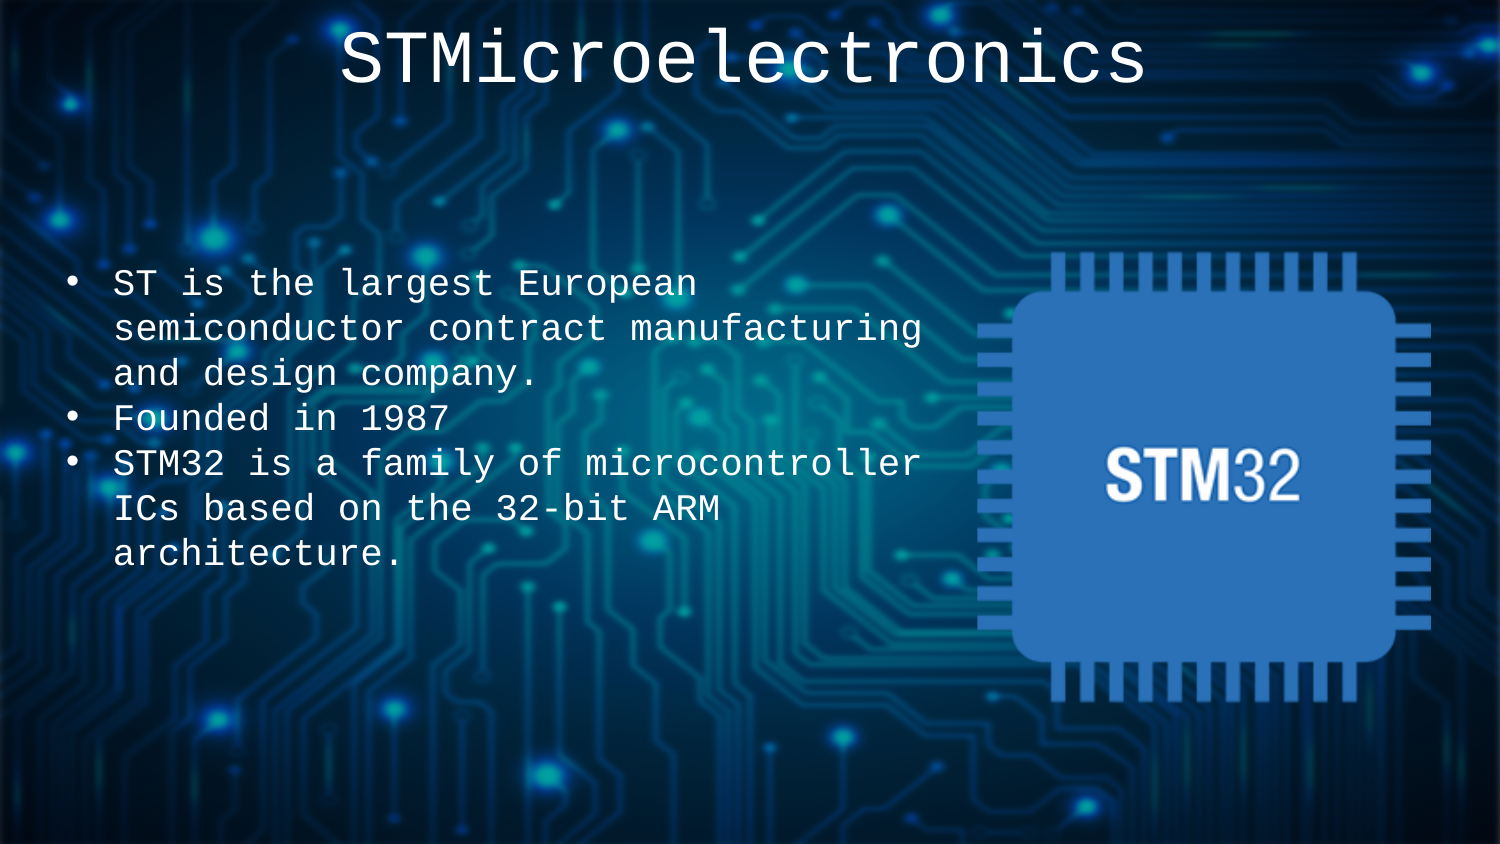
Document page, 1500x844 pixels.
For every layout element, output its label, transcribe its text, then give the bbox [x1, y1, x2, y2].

text_box ST is the largest European semiconductor contract manufacturing and design company. Founded in 1987 STM32 is a family of microcontroller ICs based on the 32-bit ARM architecture. [51, 250, 978, 581]
text_box STMicroelectronics [325, 0, 1175, 105]
picture [0, 0, 1500, 844]
text_box [976, 249, 1432, 705]
